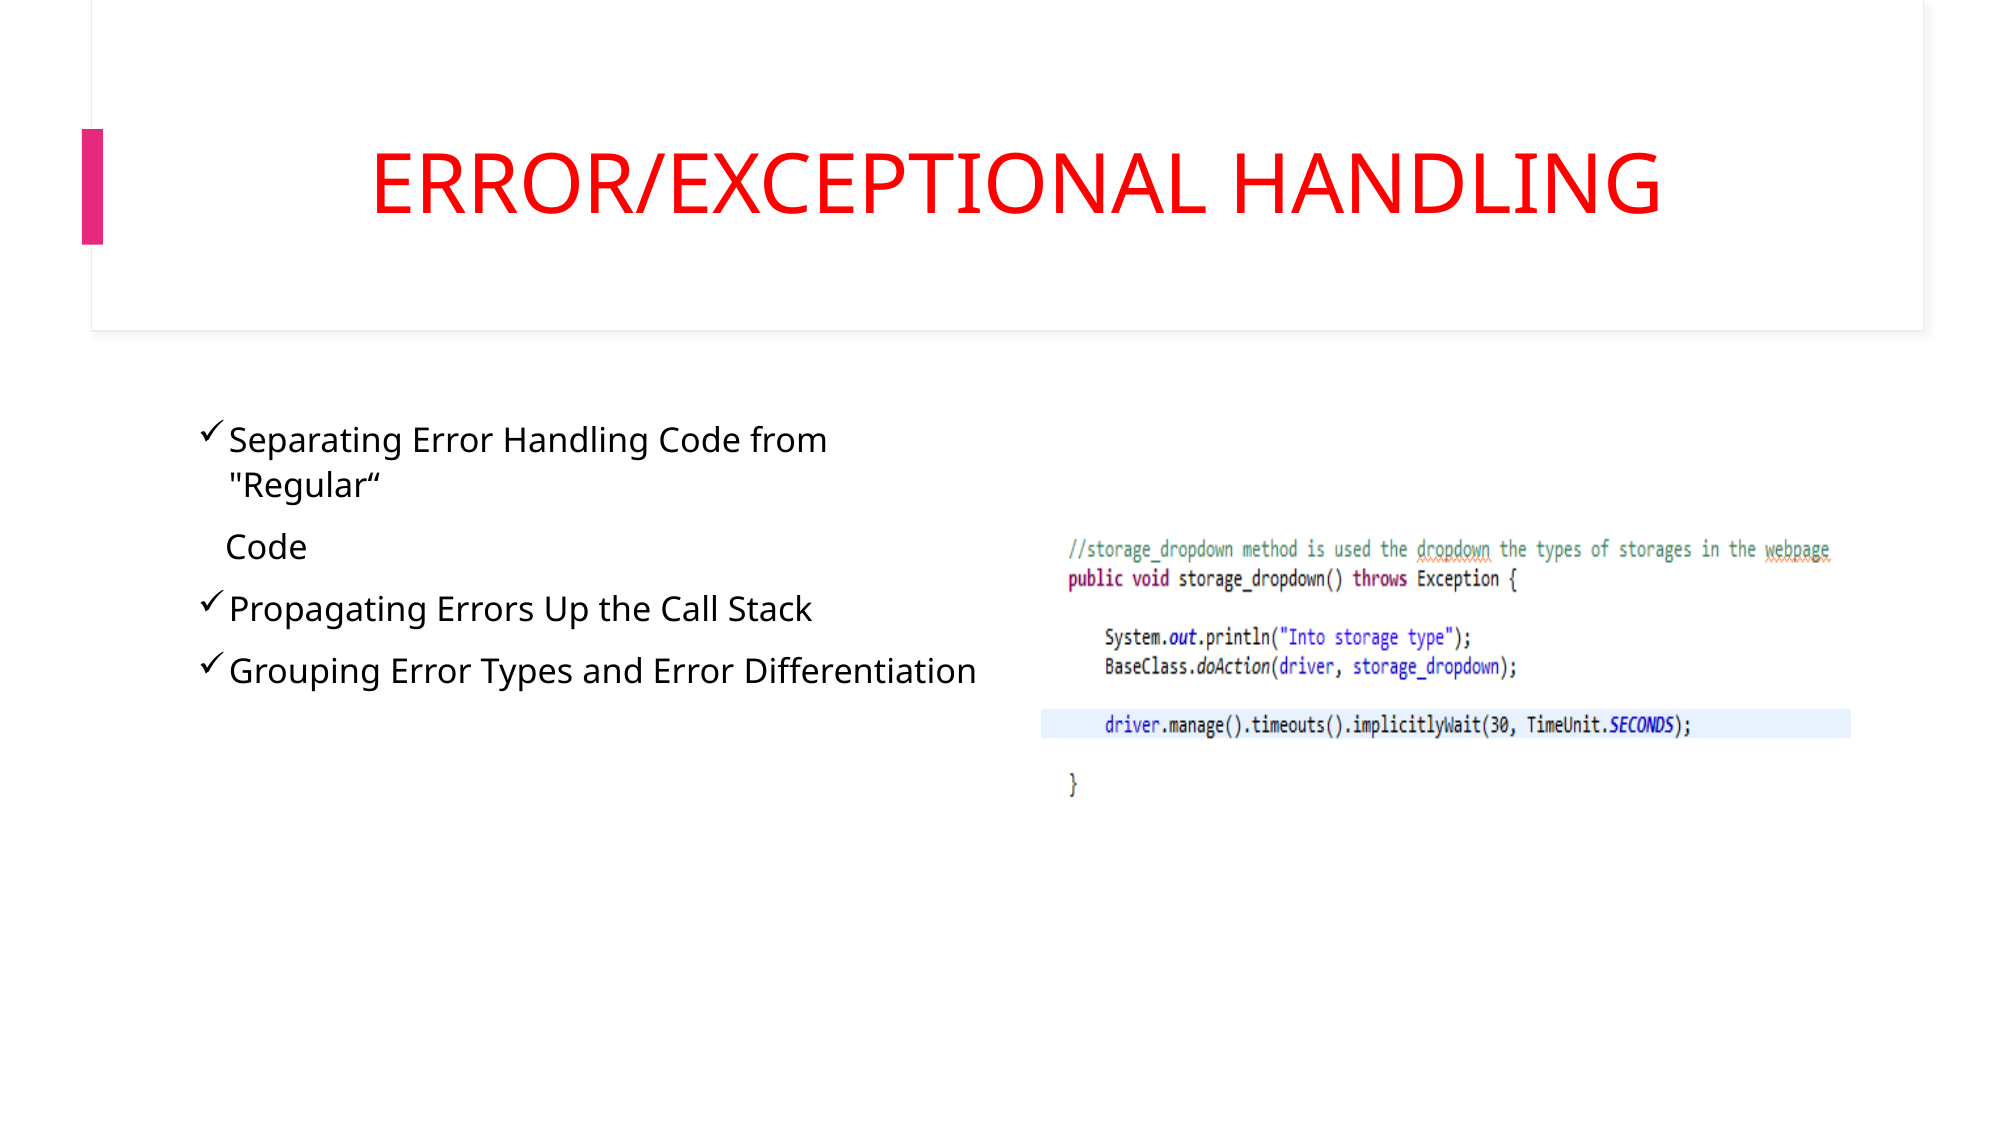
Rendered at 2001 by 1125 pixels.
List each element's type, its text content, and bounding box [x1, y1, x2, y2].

title ERROR/EXCEPTIONAL HANDLING [183, 90, 1851, 284]
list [1040, 522, 1851, 805]
list Separating Error Handling Code from "Regular“ Code Propagating Errors Up the Call Stack Grouping Error Types and Error Differentiation [183, 406, 993, 1013]
